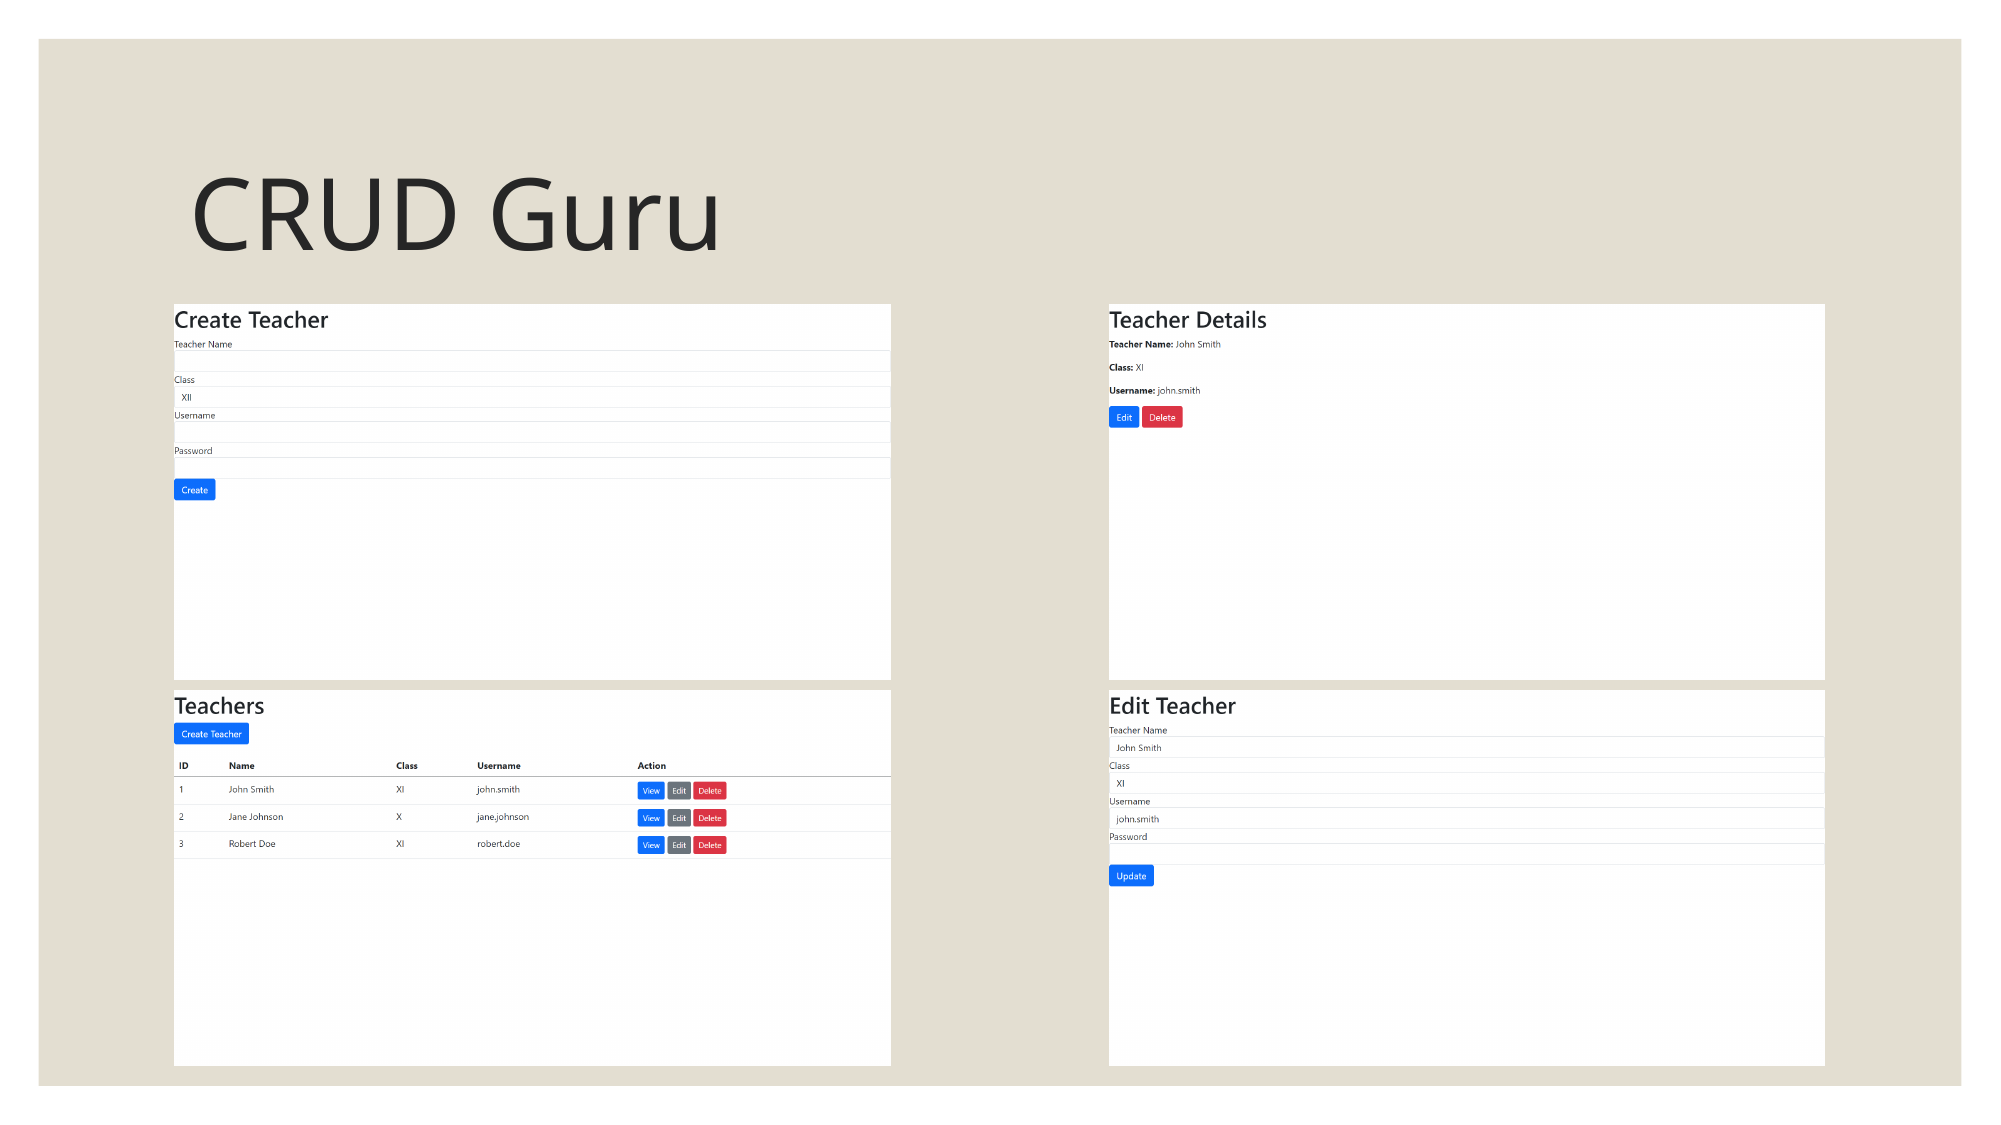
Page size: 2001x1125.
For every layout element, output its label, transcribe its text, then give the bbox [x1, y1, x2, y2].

picture [174, 690, 891, 1066]
picture [1109, 304, 1825, 680]
title CRUD Guru [174, 105, 1825, 331]
picture [1109, 690, 1825, 1066]
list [174, 304, 891, 680]
